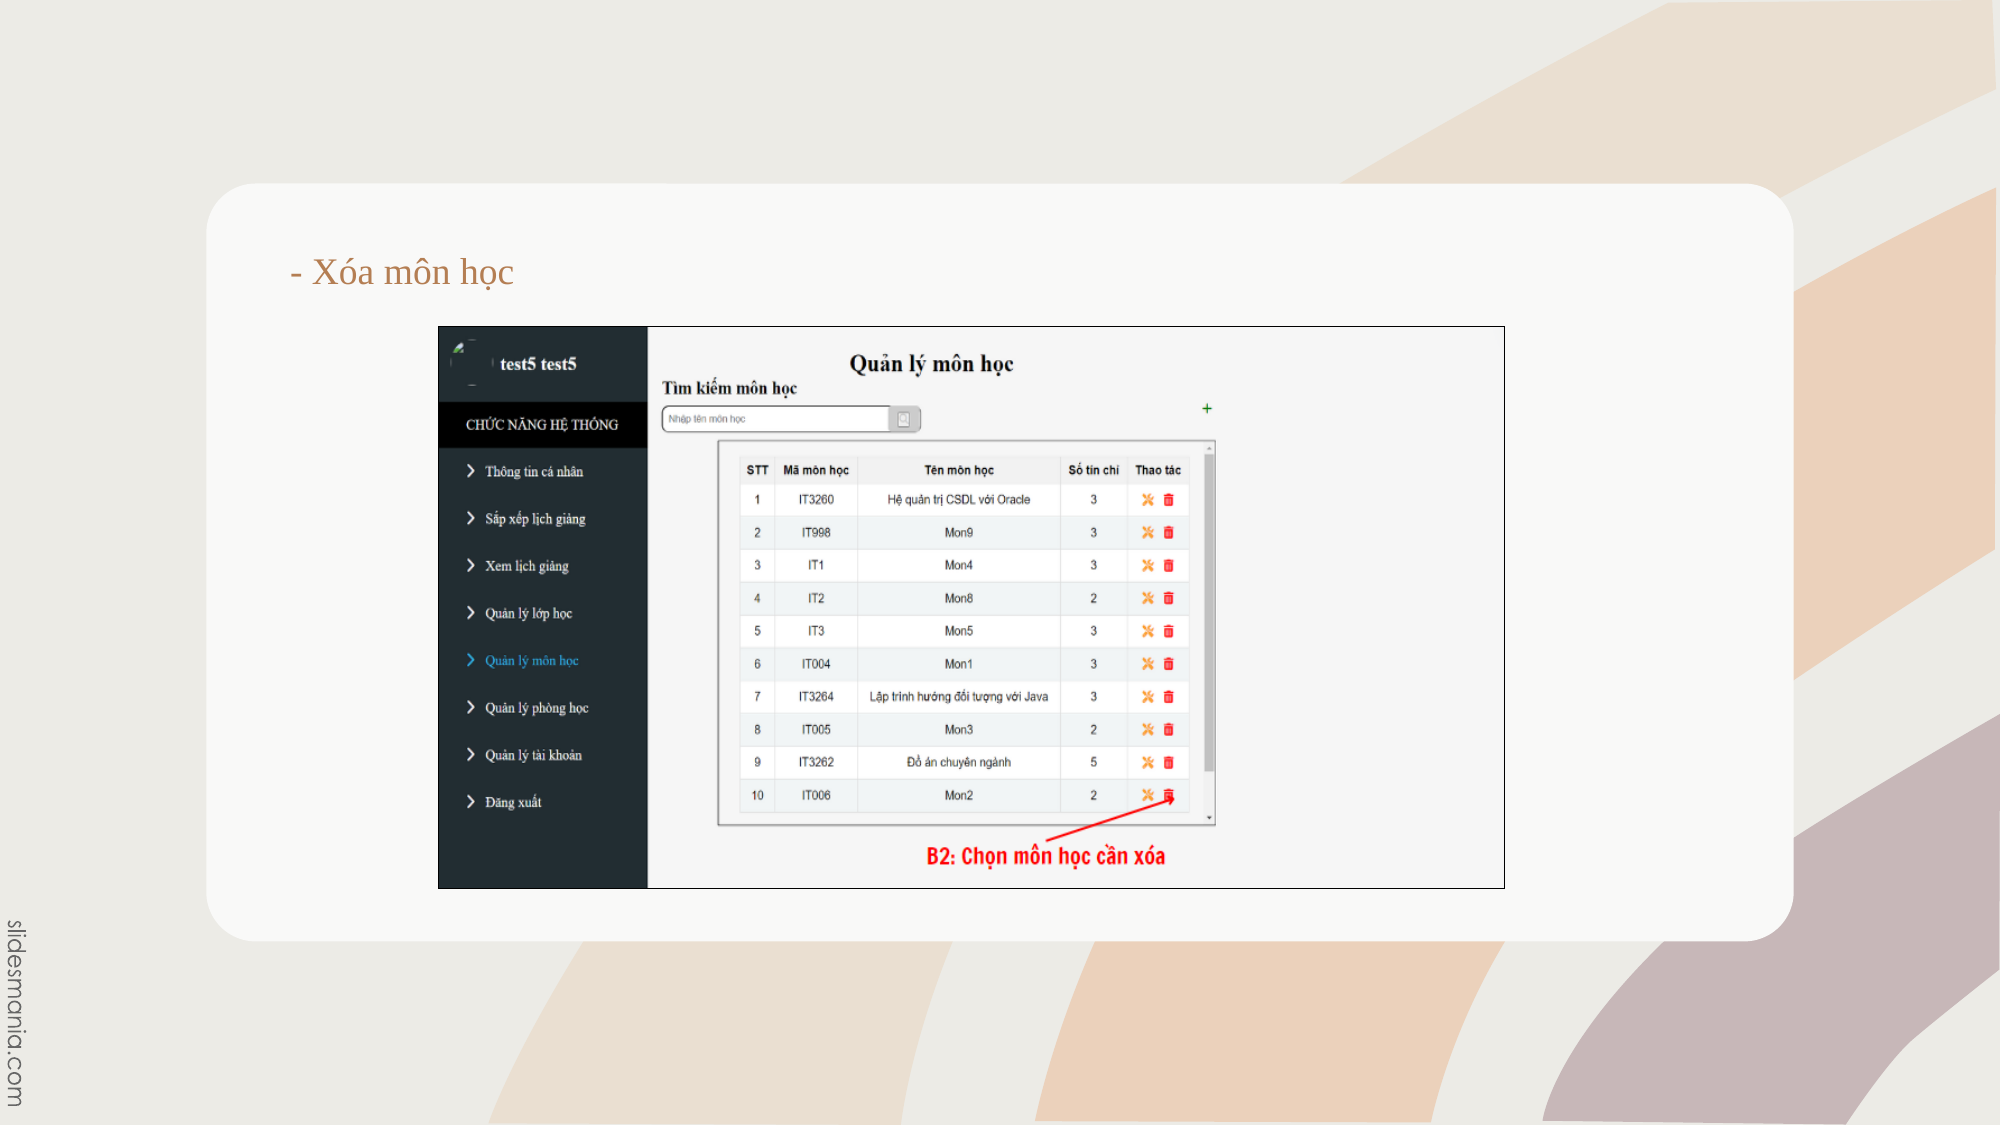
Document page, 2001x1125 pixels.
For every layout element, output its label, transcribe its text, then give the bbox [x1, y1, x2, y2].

picture [438, 326, 1506, 889]
title - Xóa môn học [269, 226, 1743, 352]
